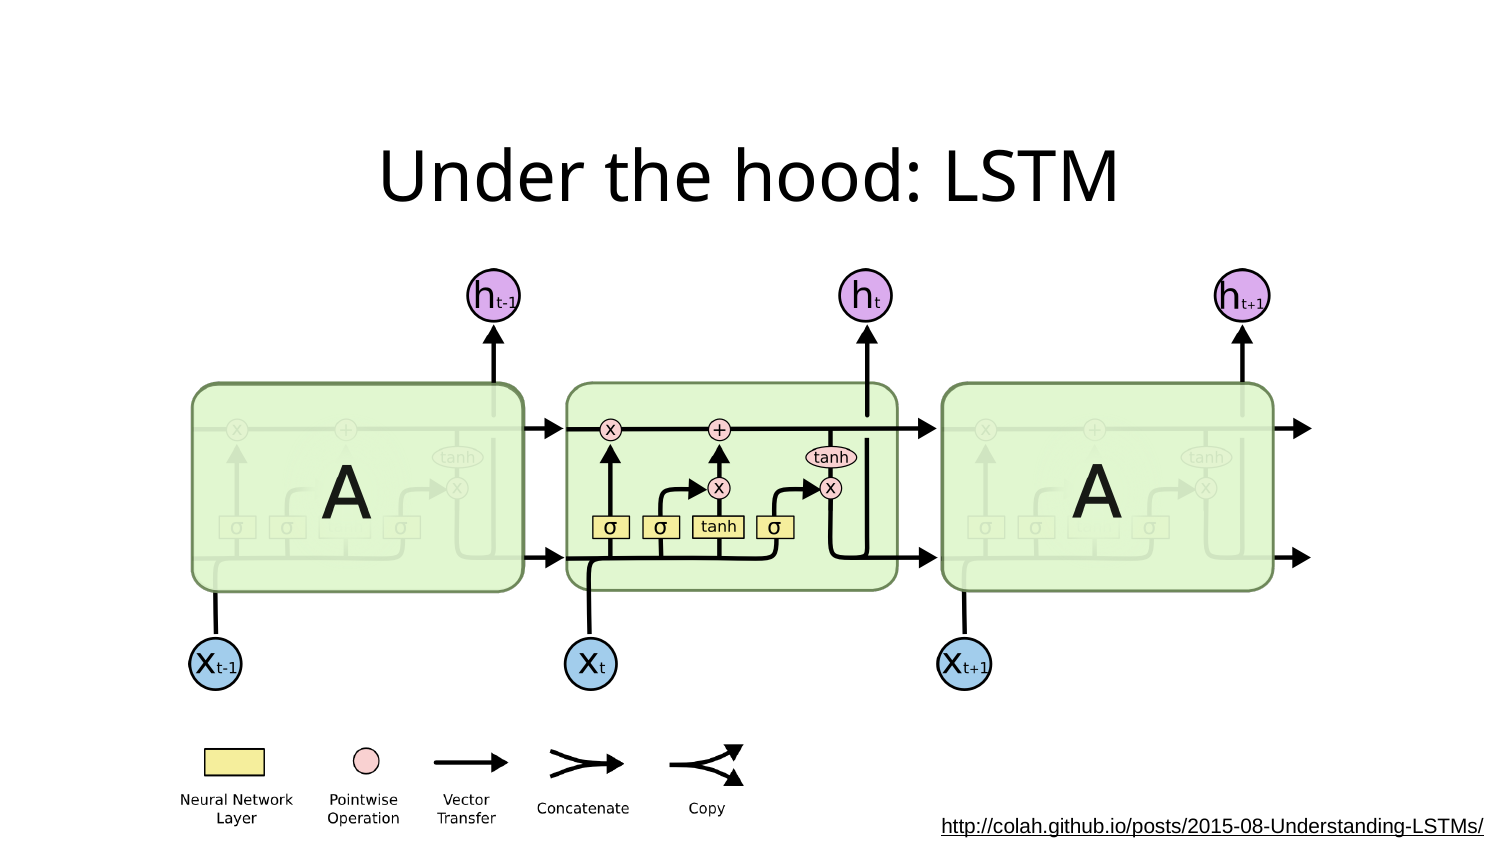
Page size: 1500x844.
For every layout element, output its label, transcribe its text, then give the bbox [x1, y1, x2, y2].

title Under the hood: LSTM [70, 94, 1430, 253]
picture [188, 268, 1312, 691]
picture [165, 724, 756, 835]
text_box http://colah.github.io/posts/2015-08-Understanding-LSTMs/ [926, 779, 1500, 844]
